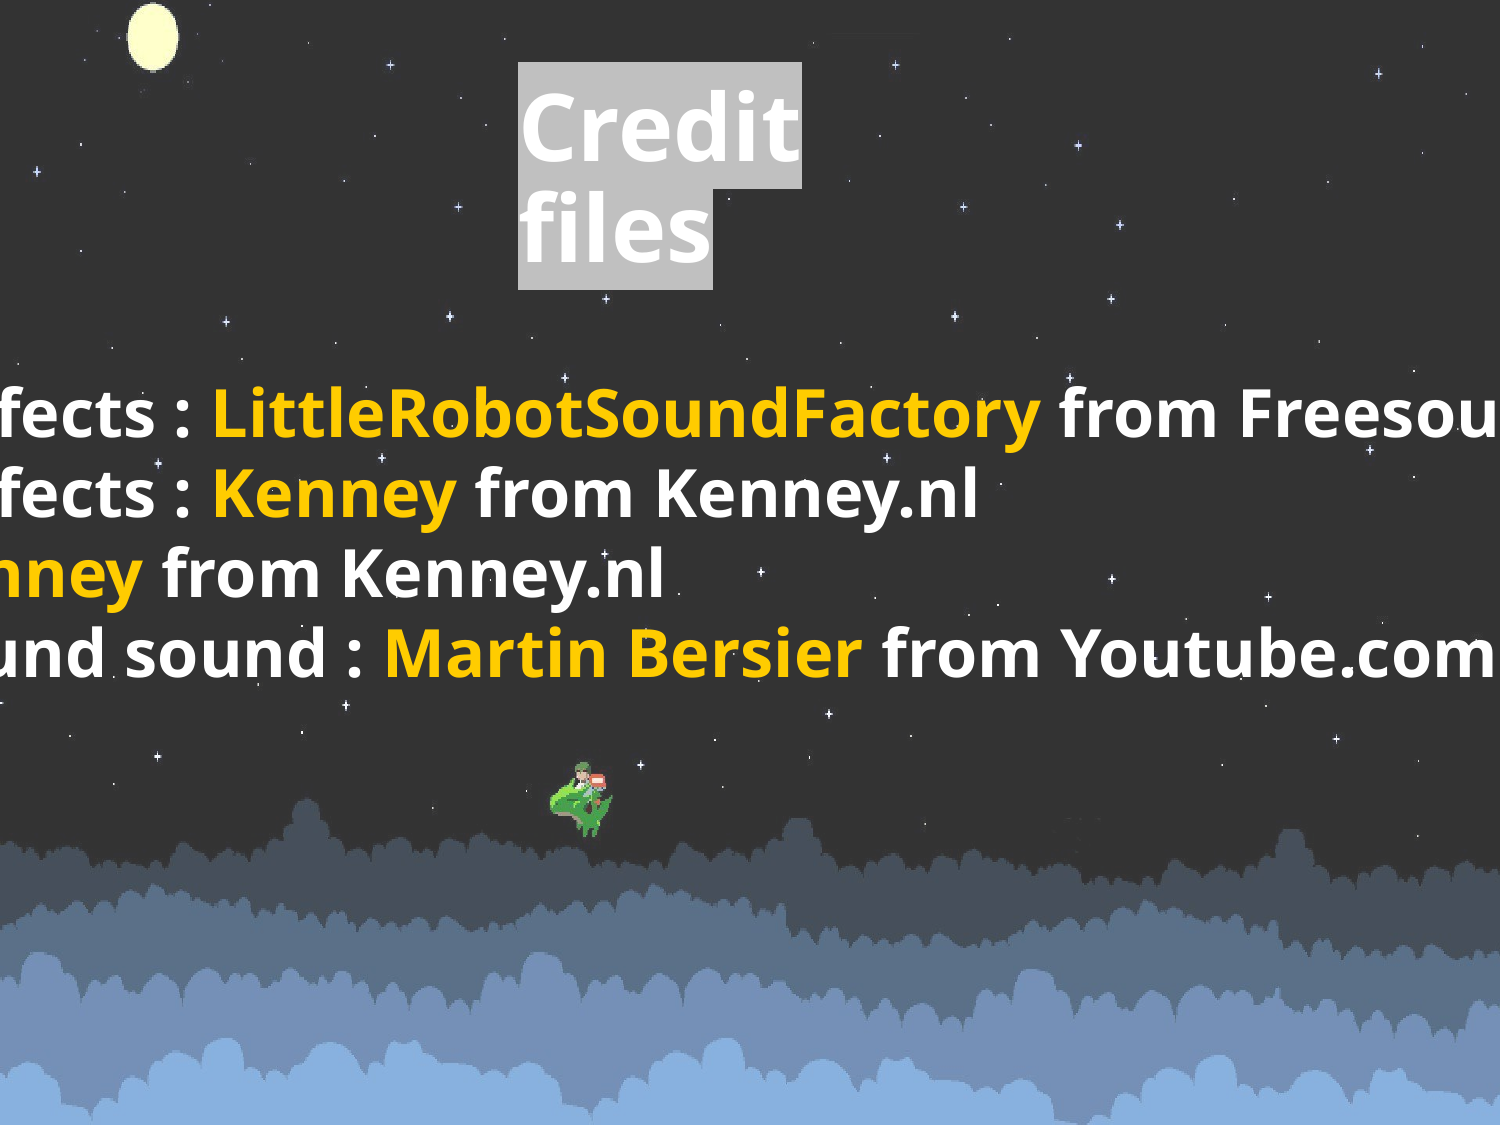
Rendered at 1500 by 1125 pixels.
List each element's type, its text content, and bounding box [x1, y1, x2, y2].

text_box Sound effects : LittleRobotSoundFactory from Freesound.org Sound effects : Kenney from Kenney.nl Arts : Kenney from Kenney.nl Background sound : Martin Bersier from Youtube.com [0, 363, 1500, 699]
title Credit files [503, 73, 997, 291]
